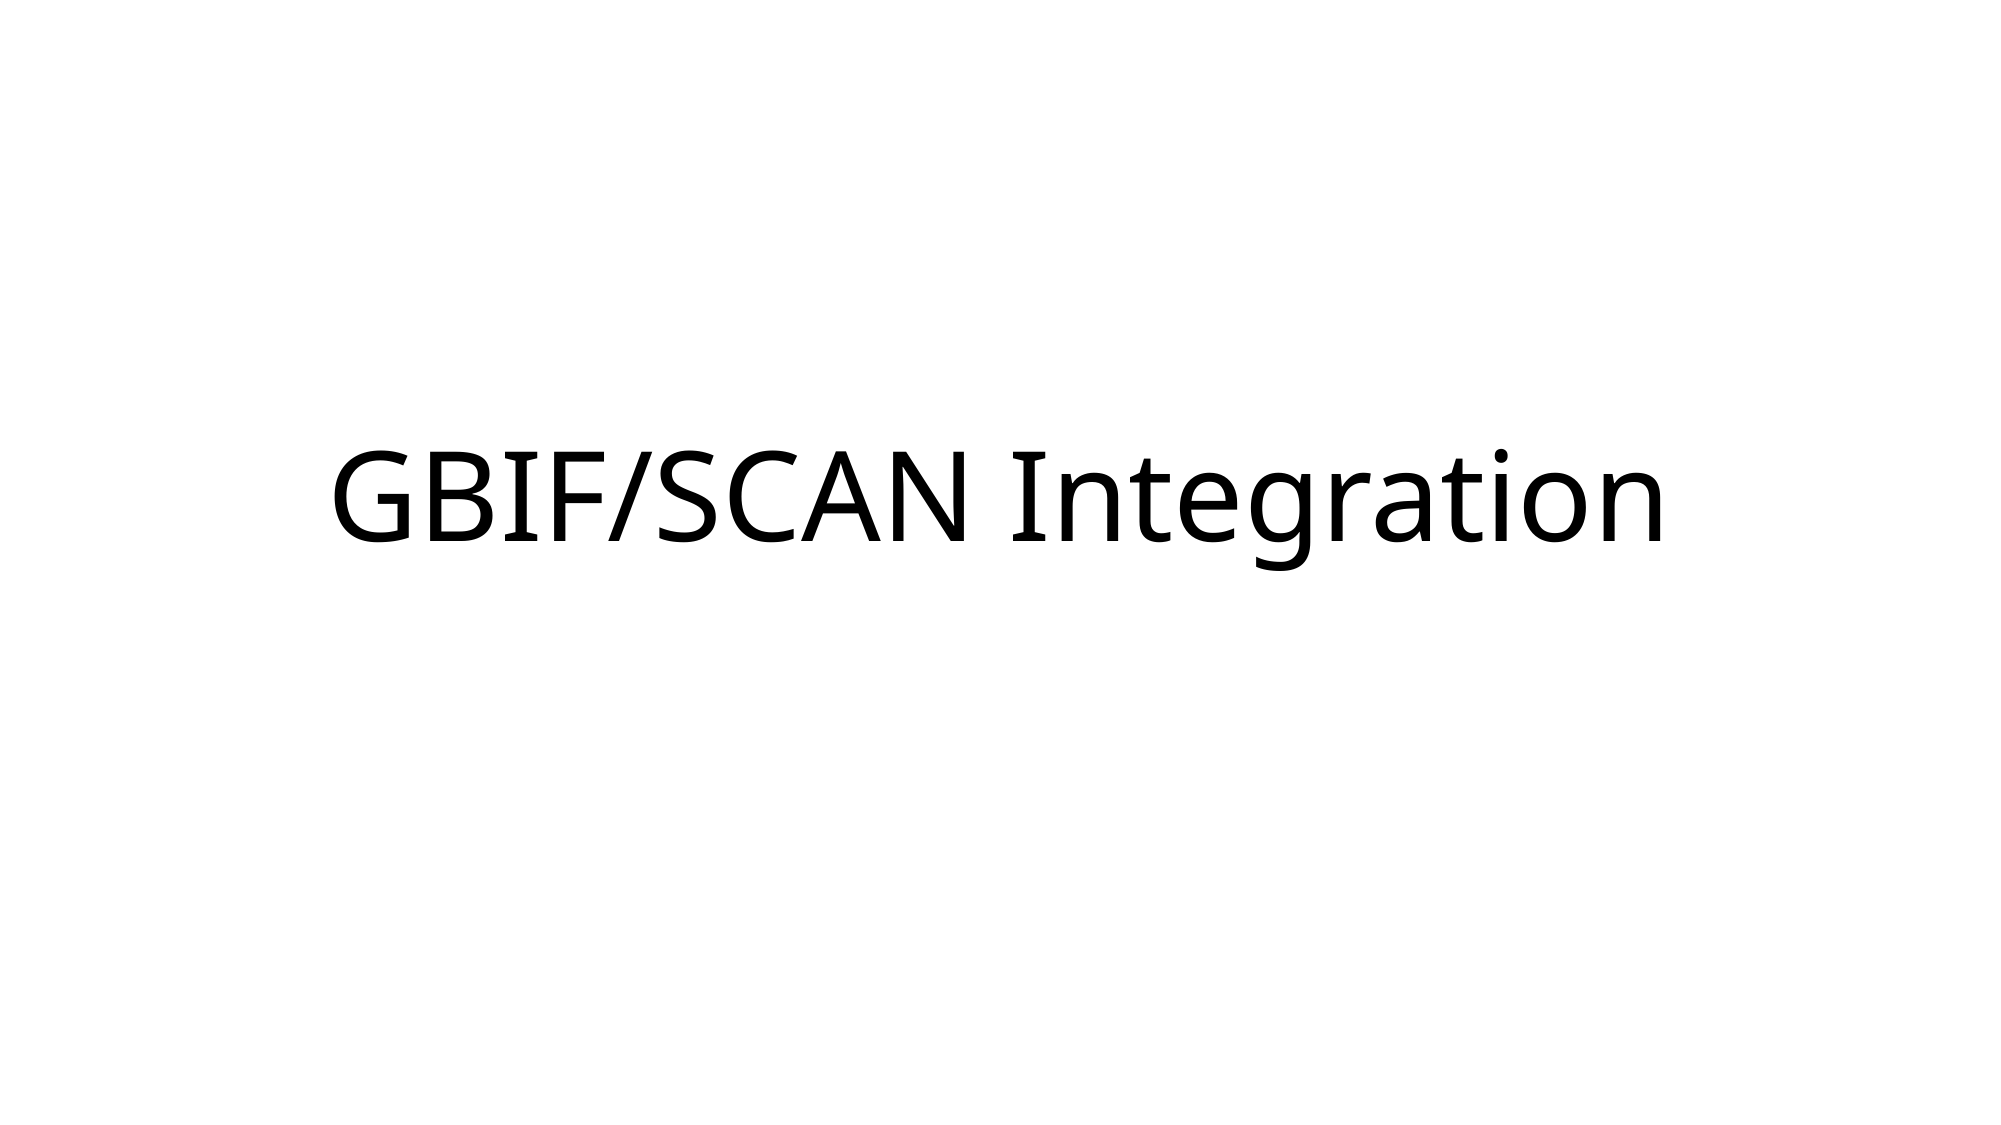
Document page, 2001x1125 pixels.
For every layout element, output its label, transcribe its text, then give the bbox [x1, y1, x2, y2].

title GBIF/SCAN Integration [249, 184, 1750, 576]
